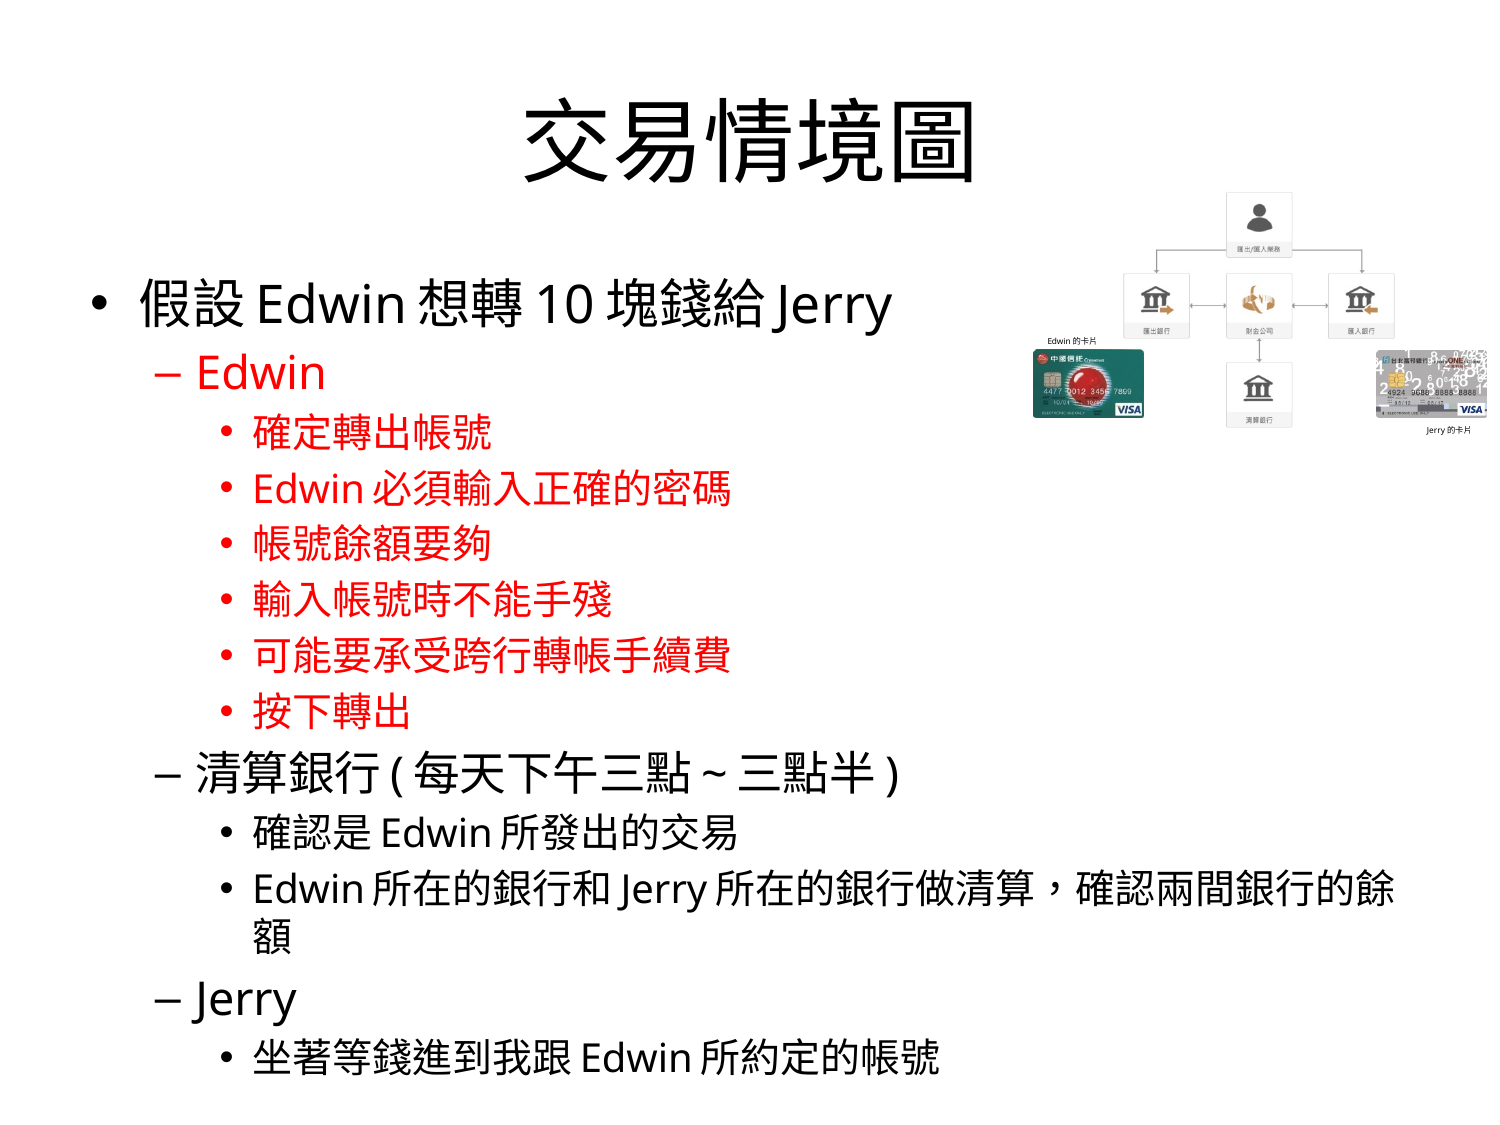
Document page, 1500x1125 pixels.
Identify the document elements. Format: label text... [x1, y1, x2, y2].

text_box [1033, 182, 1487, 444]
title 交易情境圖 [75, 45, 1425, 233]
list 假設Edwin想轉10塊錢給Jerry Edwin 確定轉出帳號 Edwin必須輸入正確的密碼 帳號餘額要夠 輸入帳號時不能手殘 可能要承受跨行轉帳手續費 按下轉出 清算銀行(每天下午三點~三點半) 確認是Edwin所發出的交易 Edwin所在的銀行和Jerry所在的銀行做清算，確認兩間銀行的餘額 Jerry 坐著等錢進到我跟Edwin所約定的帳號 [75, 262, 1425, 1094]
